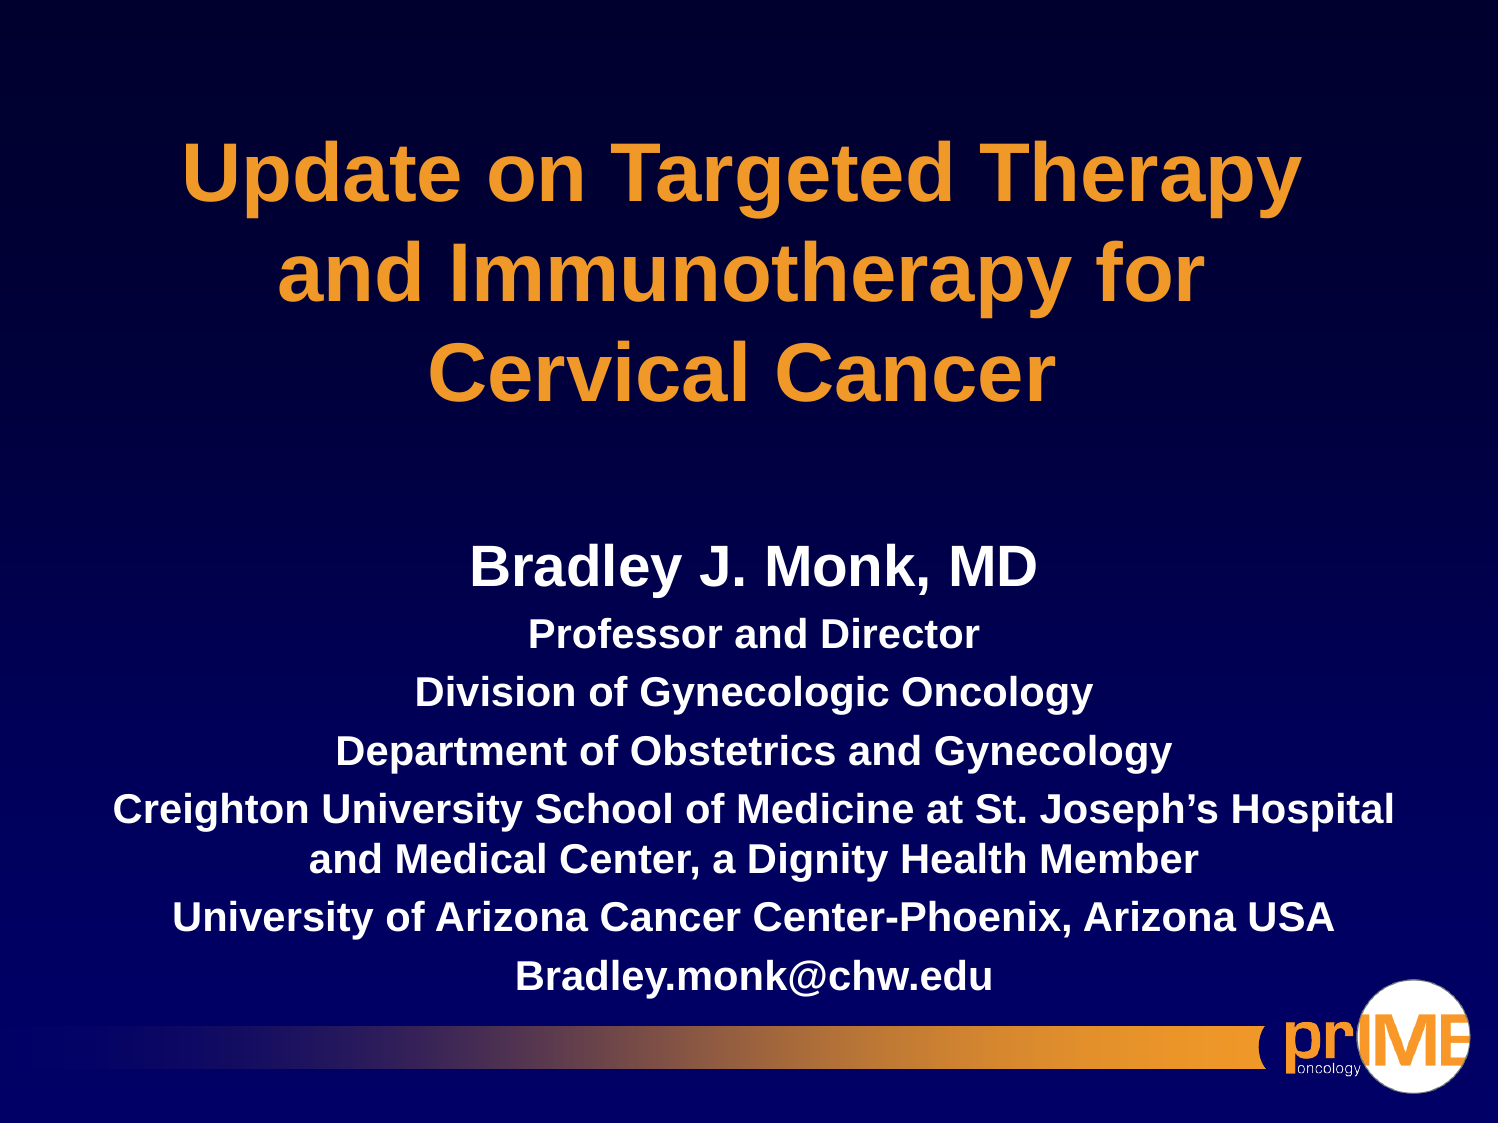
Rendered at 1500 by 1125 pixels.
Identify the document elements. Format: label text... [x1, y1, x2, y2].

subtitle Bradley J. Monk, MD Professor and Director Division of Gynecologic Oncology Department of Obstetrics and Gynecology Creighton University School of Medicine at St. Joseph’s Hospital and Medical Center, a Dignity Health Member University of Arizona Cancer Center-Phoenix, Arizona USA Bradley.monk@chw.edu [65, 520, 1443, 899]
title Update on Targeted Therapy and Immunotherapy for Cervical Cancer [94, 197, 1391, 439]
